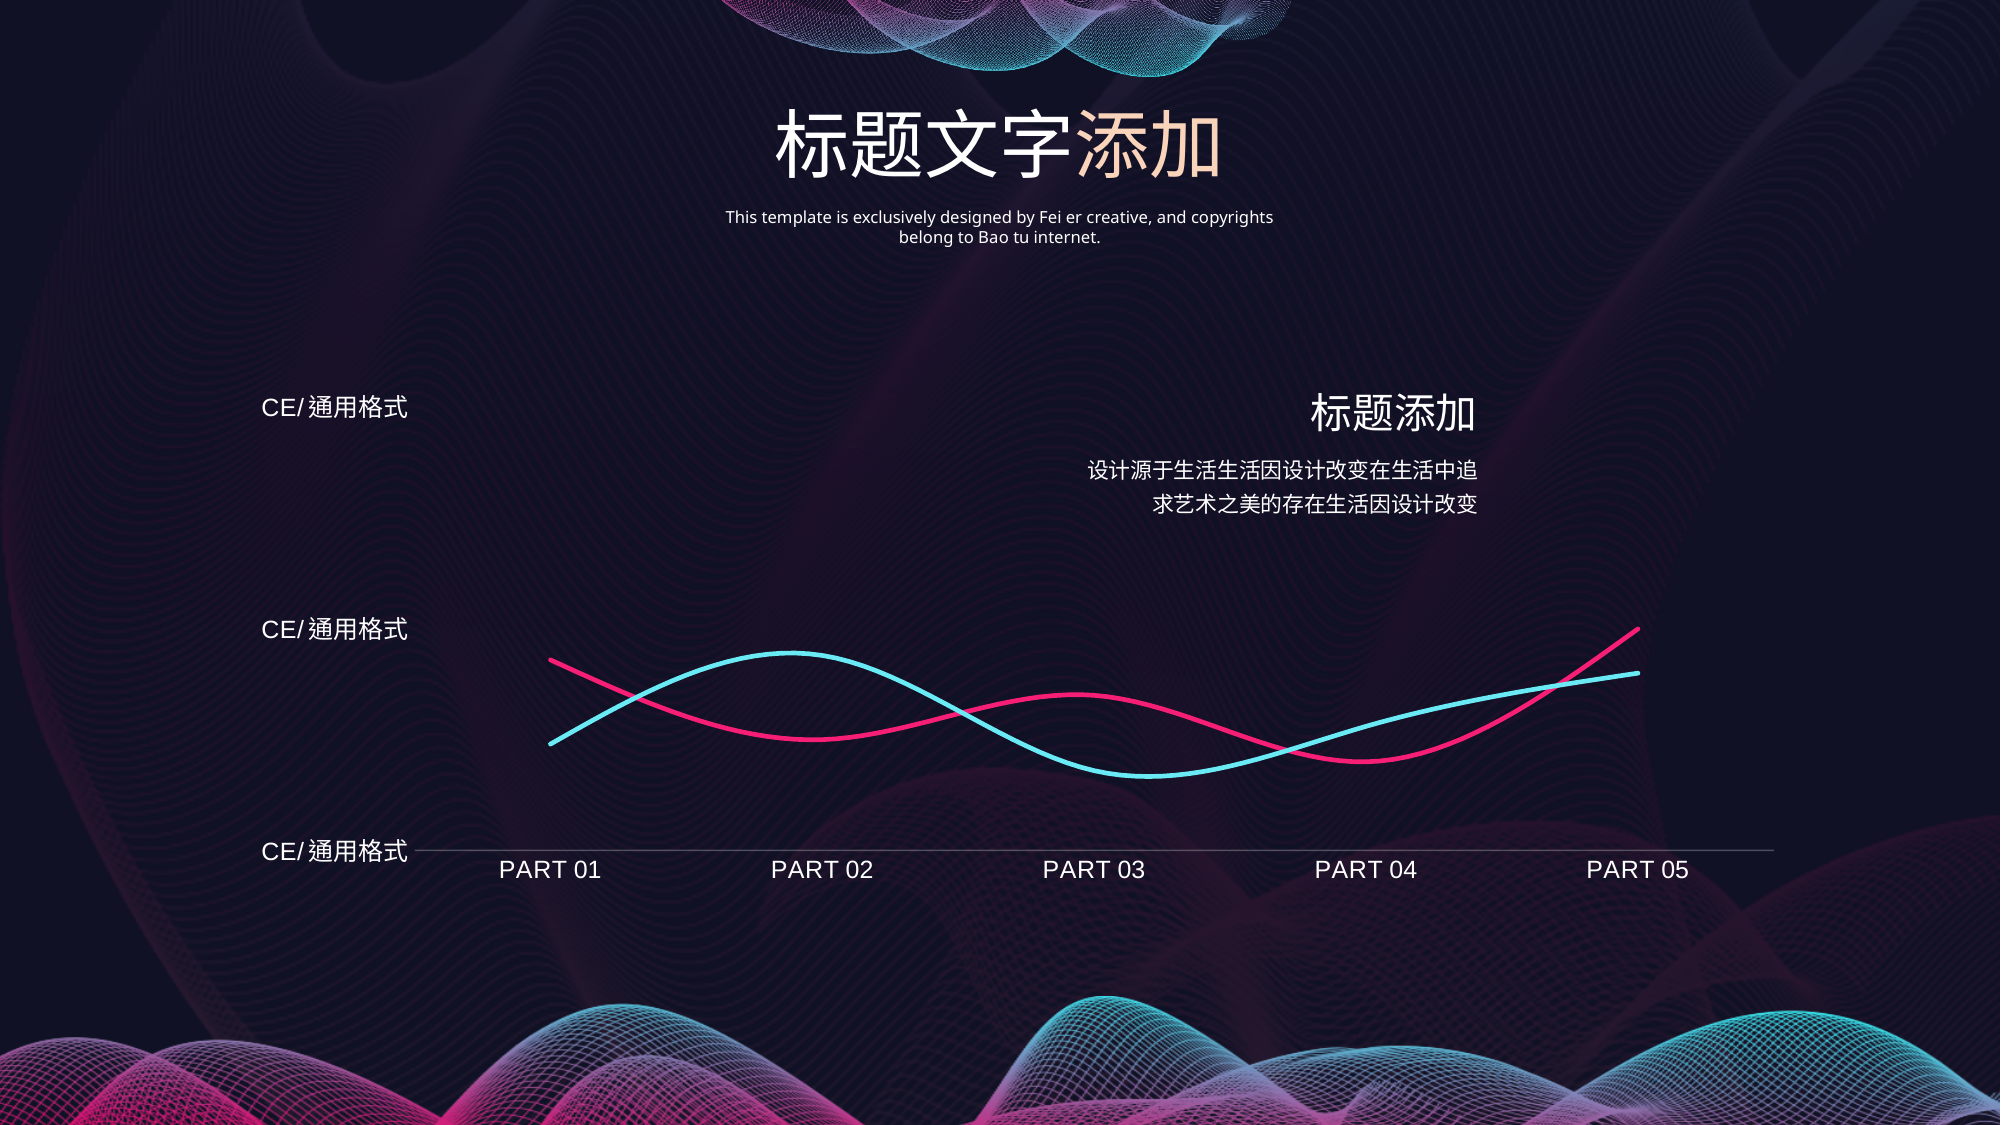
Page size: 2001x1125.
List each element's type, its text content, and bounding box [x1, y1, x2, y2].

chart [229, 379, 1806, 894]
picture [682, 0, 1318, 77]
picture [0, 996, 2000, 1125]
text_box This template is exclusively designed by Fei er creative, and copyrights belong to Bao tu internet. [704, 199, 1296, 255]
text_box 标题文字添加 [533, 89, 1467, 195]
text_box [1061, 379, 1494, 523]
